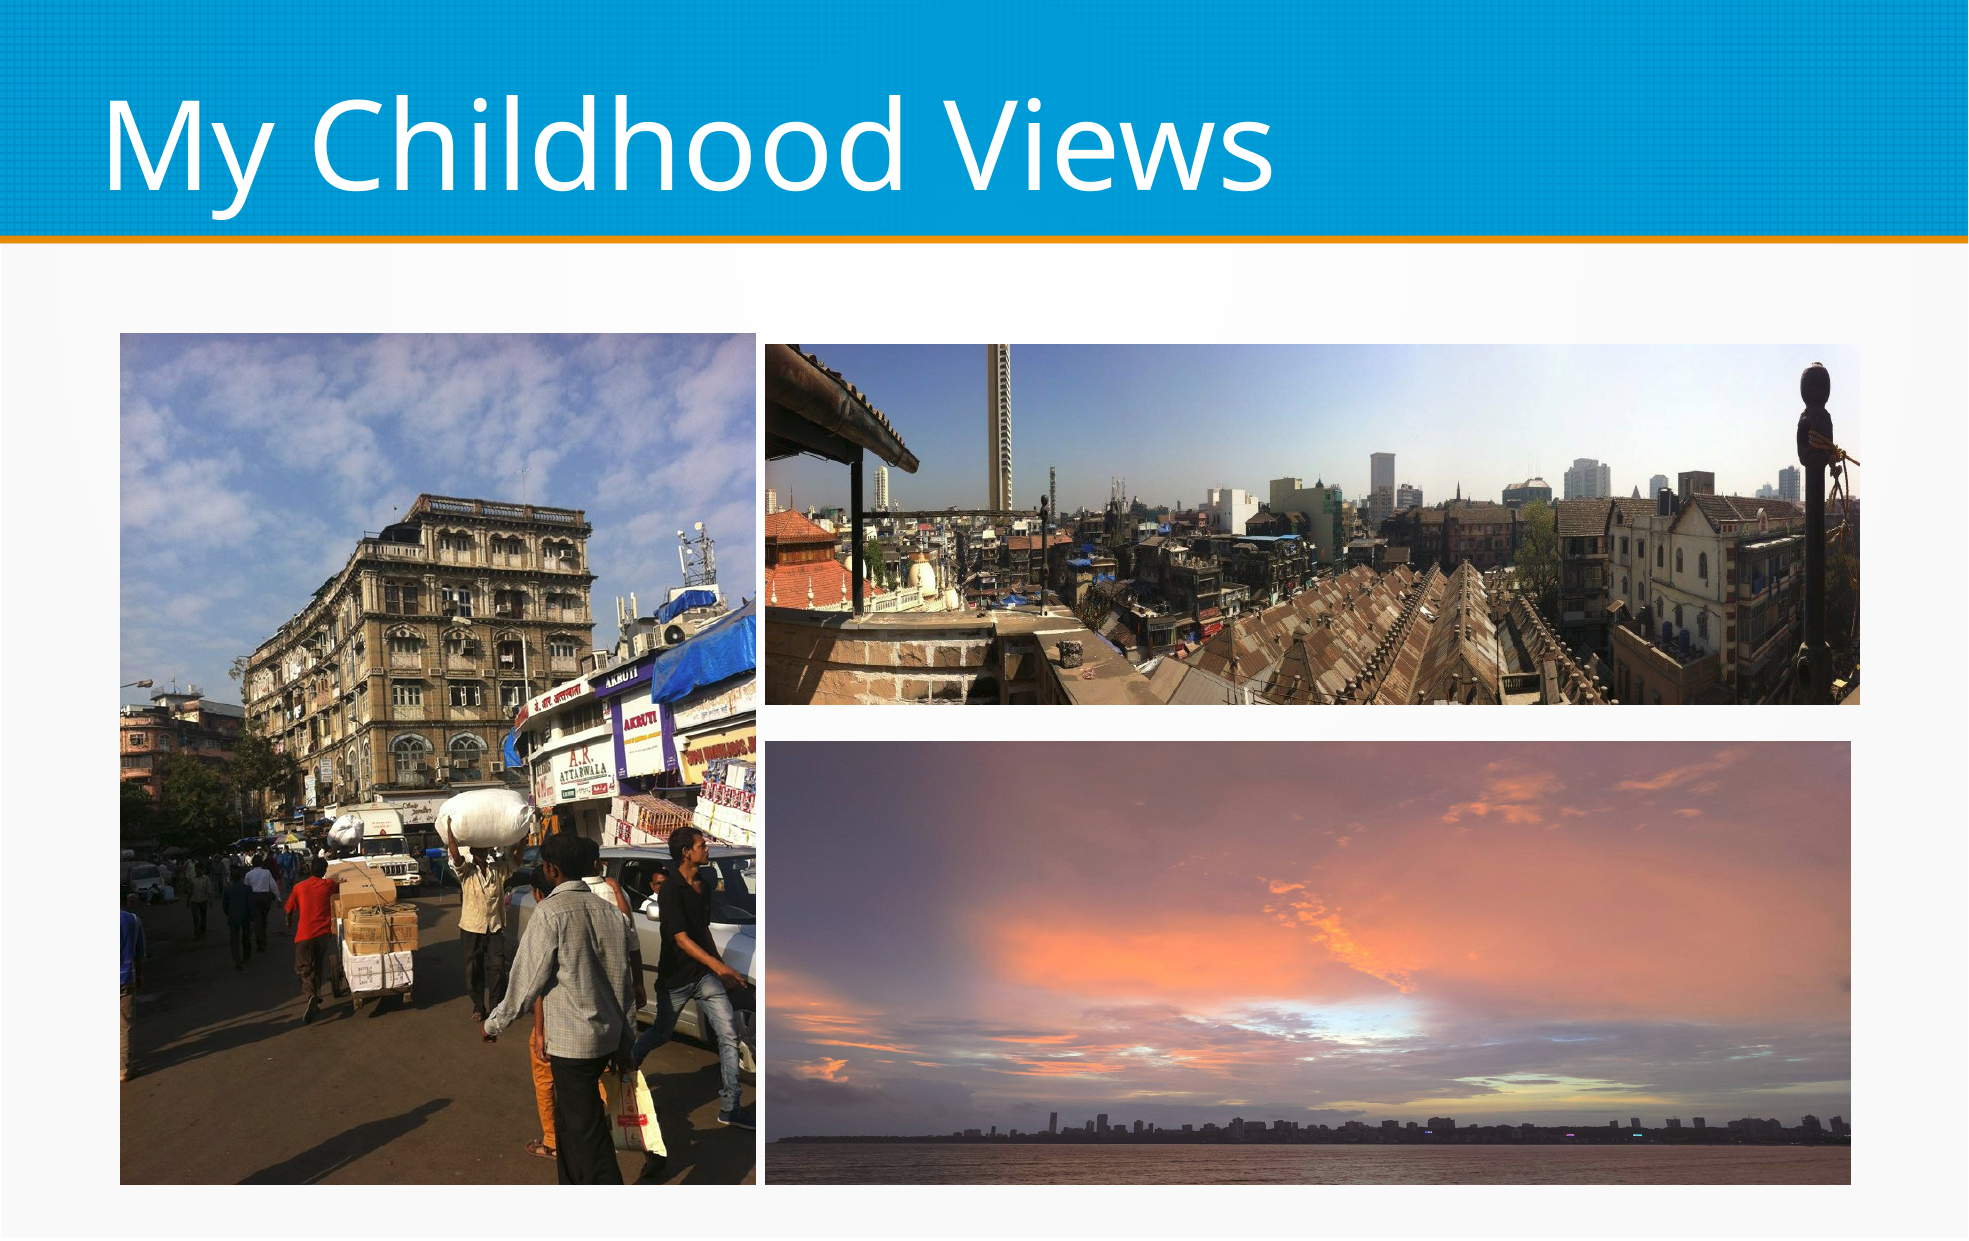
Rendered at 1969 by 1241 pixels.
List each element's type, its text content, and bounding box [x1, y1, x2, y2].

text_box My Childhood Views [98, 19, 1870, 227]
text_box [98, 315, 1860, 1200]
picture [0, 236, 1969, 1241]
